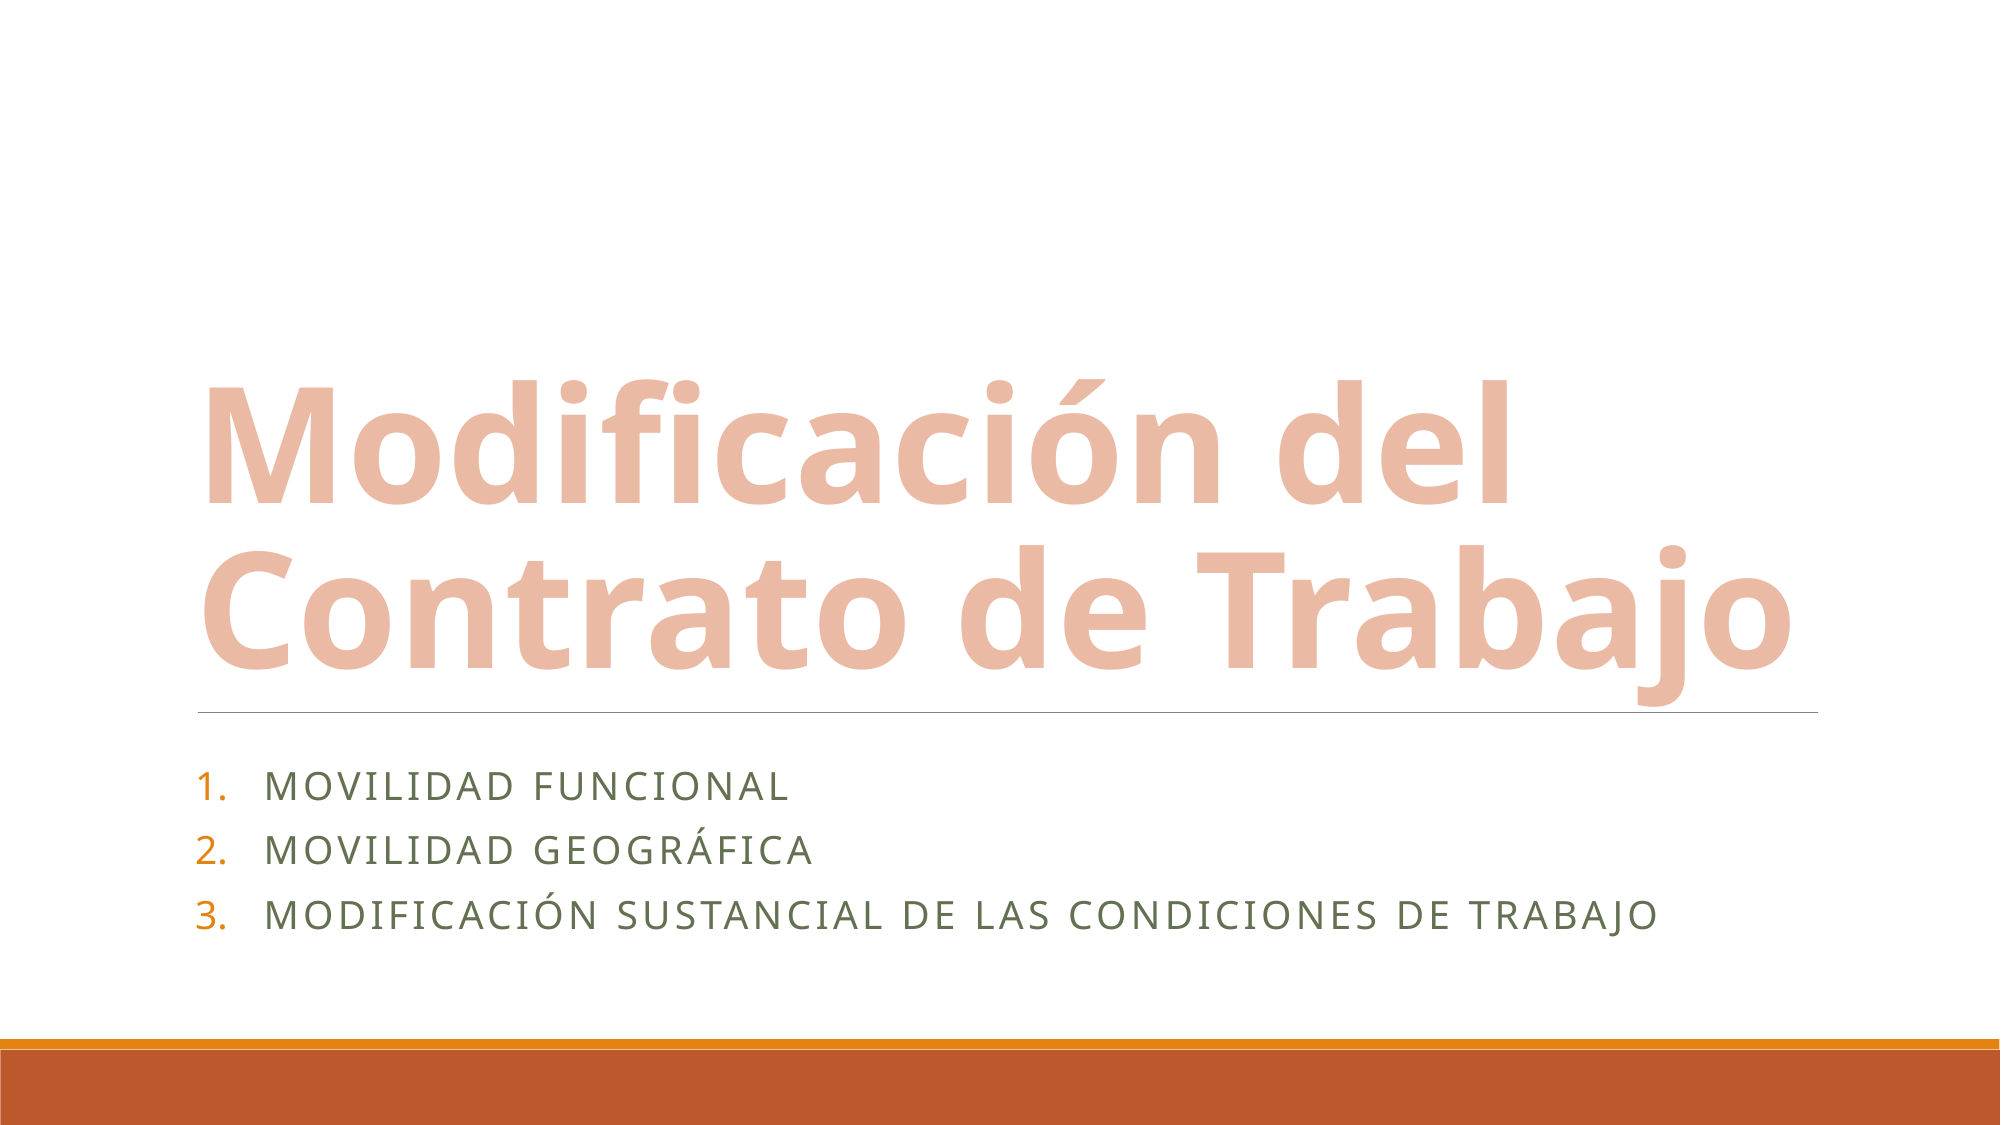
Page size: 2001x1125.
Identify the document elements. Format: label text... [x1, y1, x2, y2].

list MOVILIDAD FUNCIONAL MOVILIDAD GEOGRÁFICA MODIFICACIÓN SUSTANCIAL DE LAS CONDICIONES DE TRABAJO [180, 758, 1830, 947]
title Modificación del Contrato de Trabajo [180, 210, 1830, 710]
